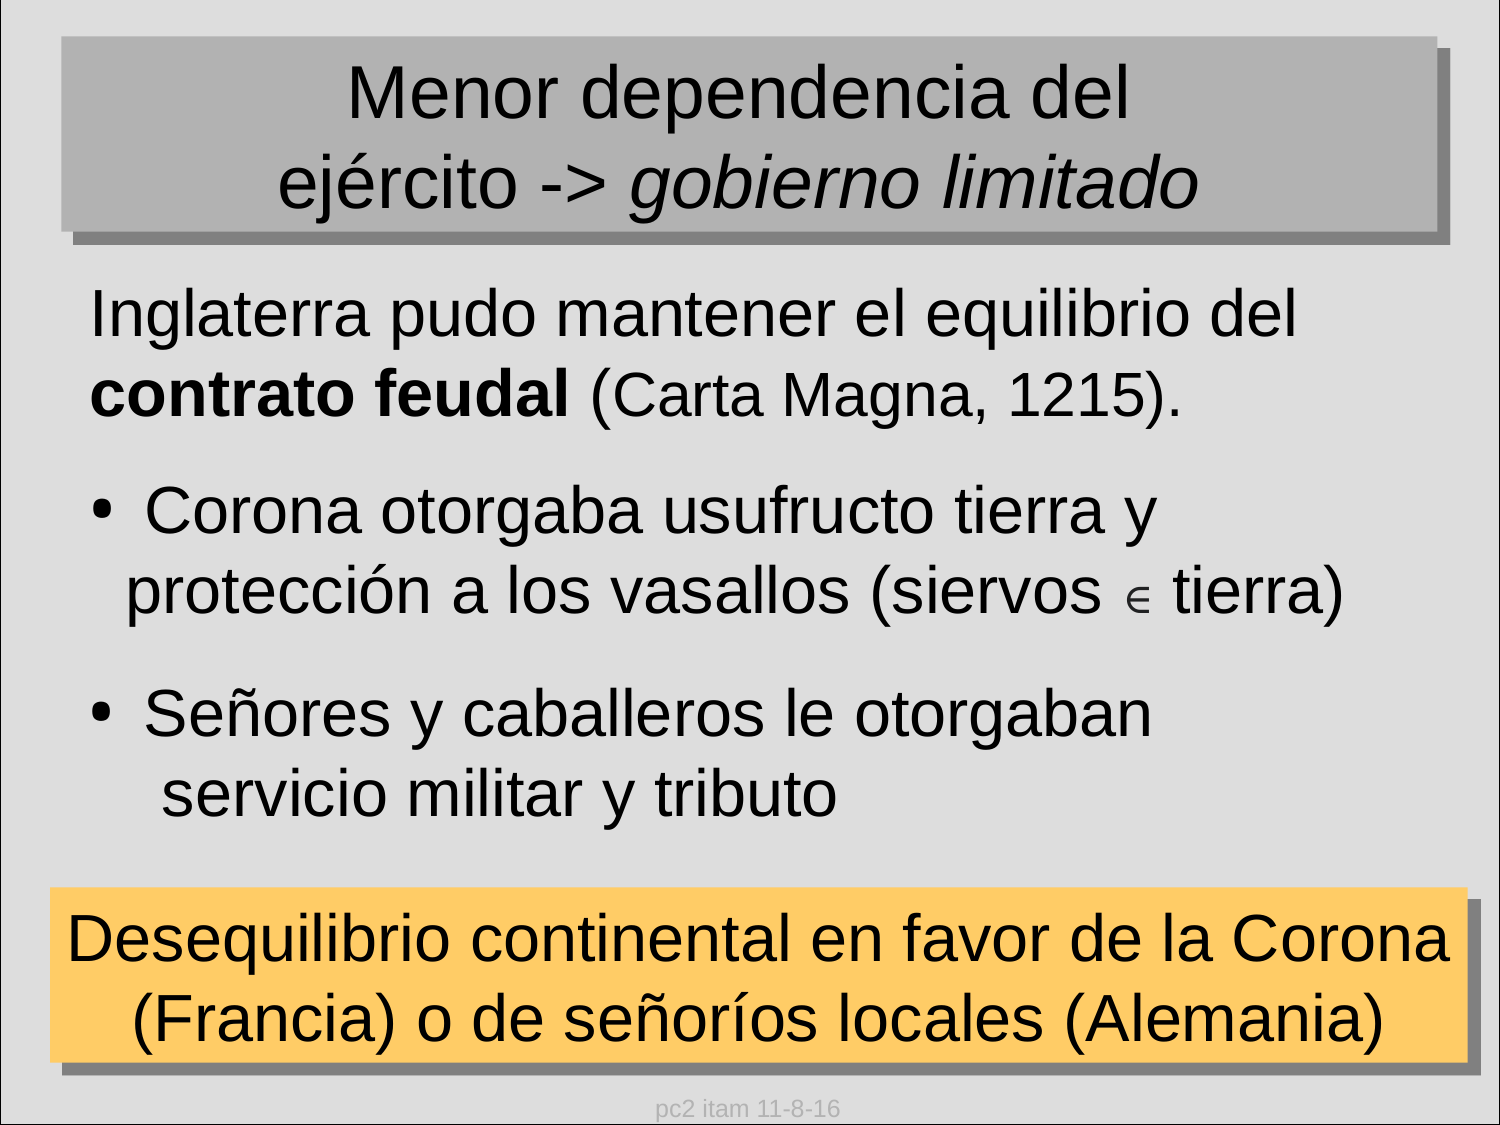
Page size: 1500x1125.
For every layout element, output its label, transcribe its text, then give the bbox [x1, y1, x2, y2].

text_box Desequilibrio continental en favor de la Corona (Francia) o de señoríos locales (Alemania)‏ [50, 887, 1468, 1063]
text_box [74, 262, 1494, 838]
text_box Menor dependencia del ejército -> gobierno limitado [61, 36, 1438, 232]
